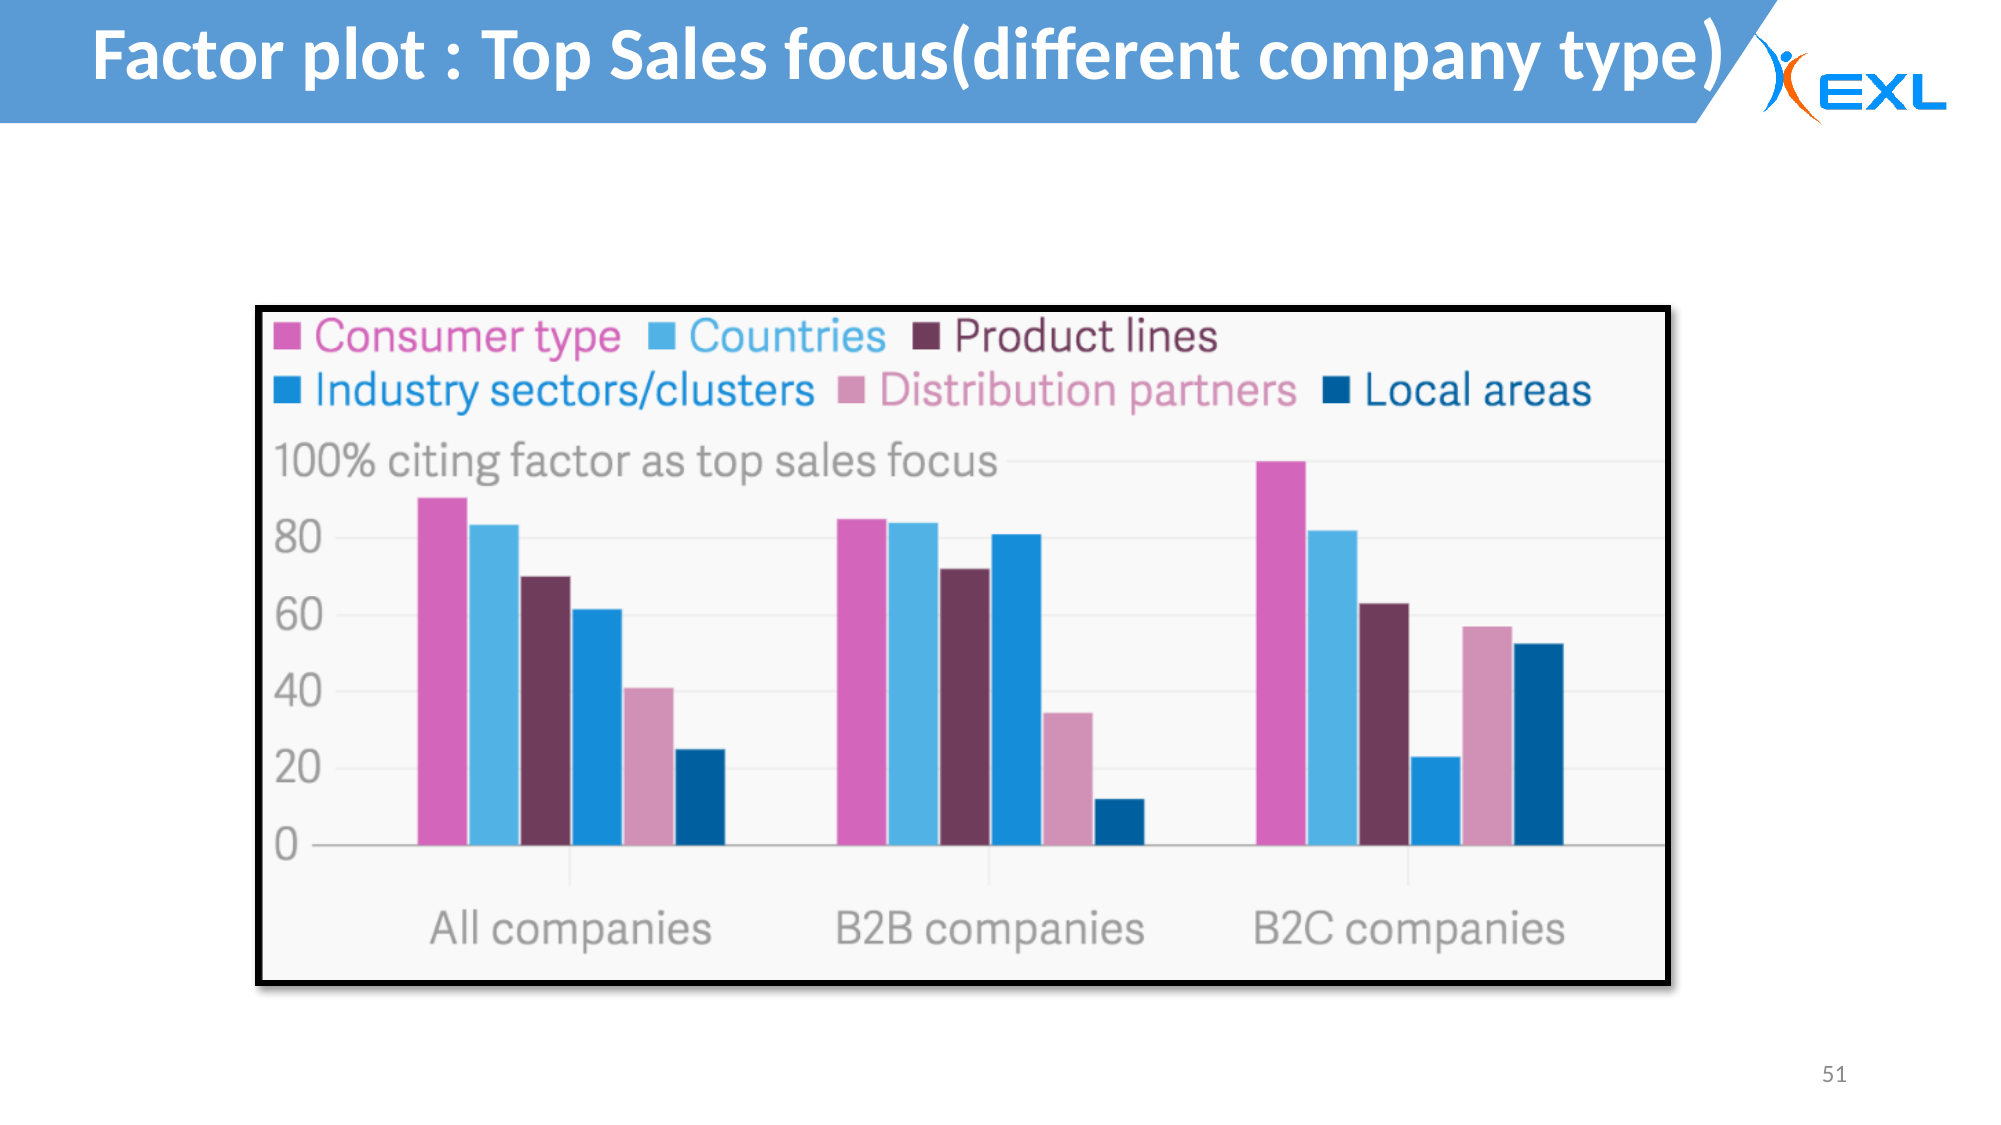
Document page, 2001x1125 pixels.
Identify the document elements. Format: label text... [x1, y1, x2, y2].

title Factor plot : Top Sales focus(different company type) [77, 0, 1863, 192]
slide_number 51 [1412, 1042, 1863, 1103]
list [260, 311, 1666, 981]
picture [1863, 27, 1947, 125]
